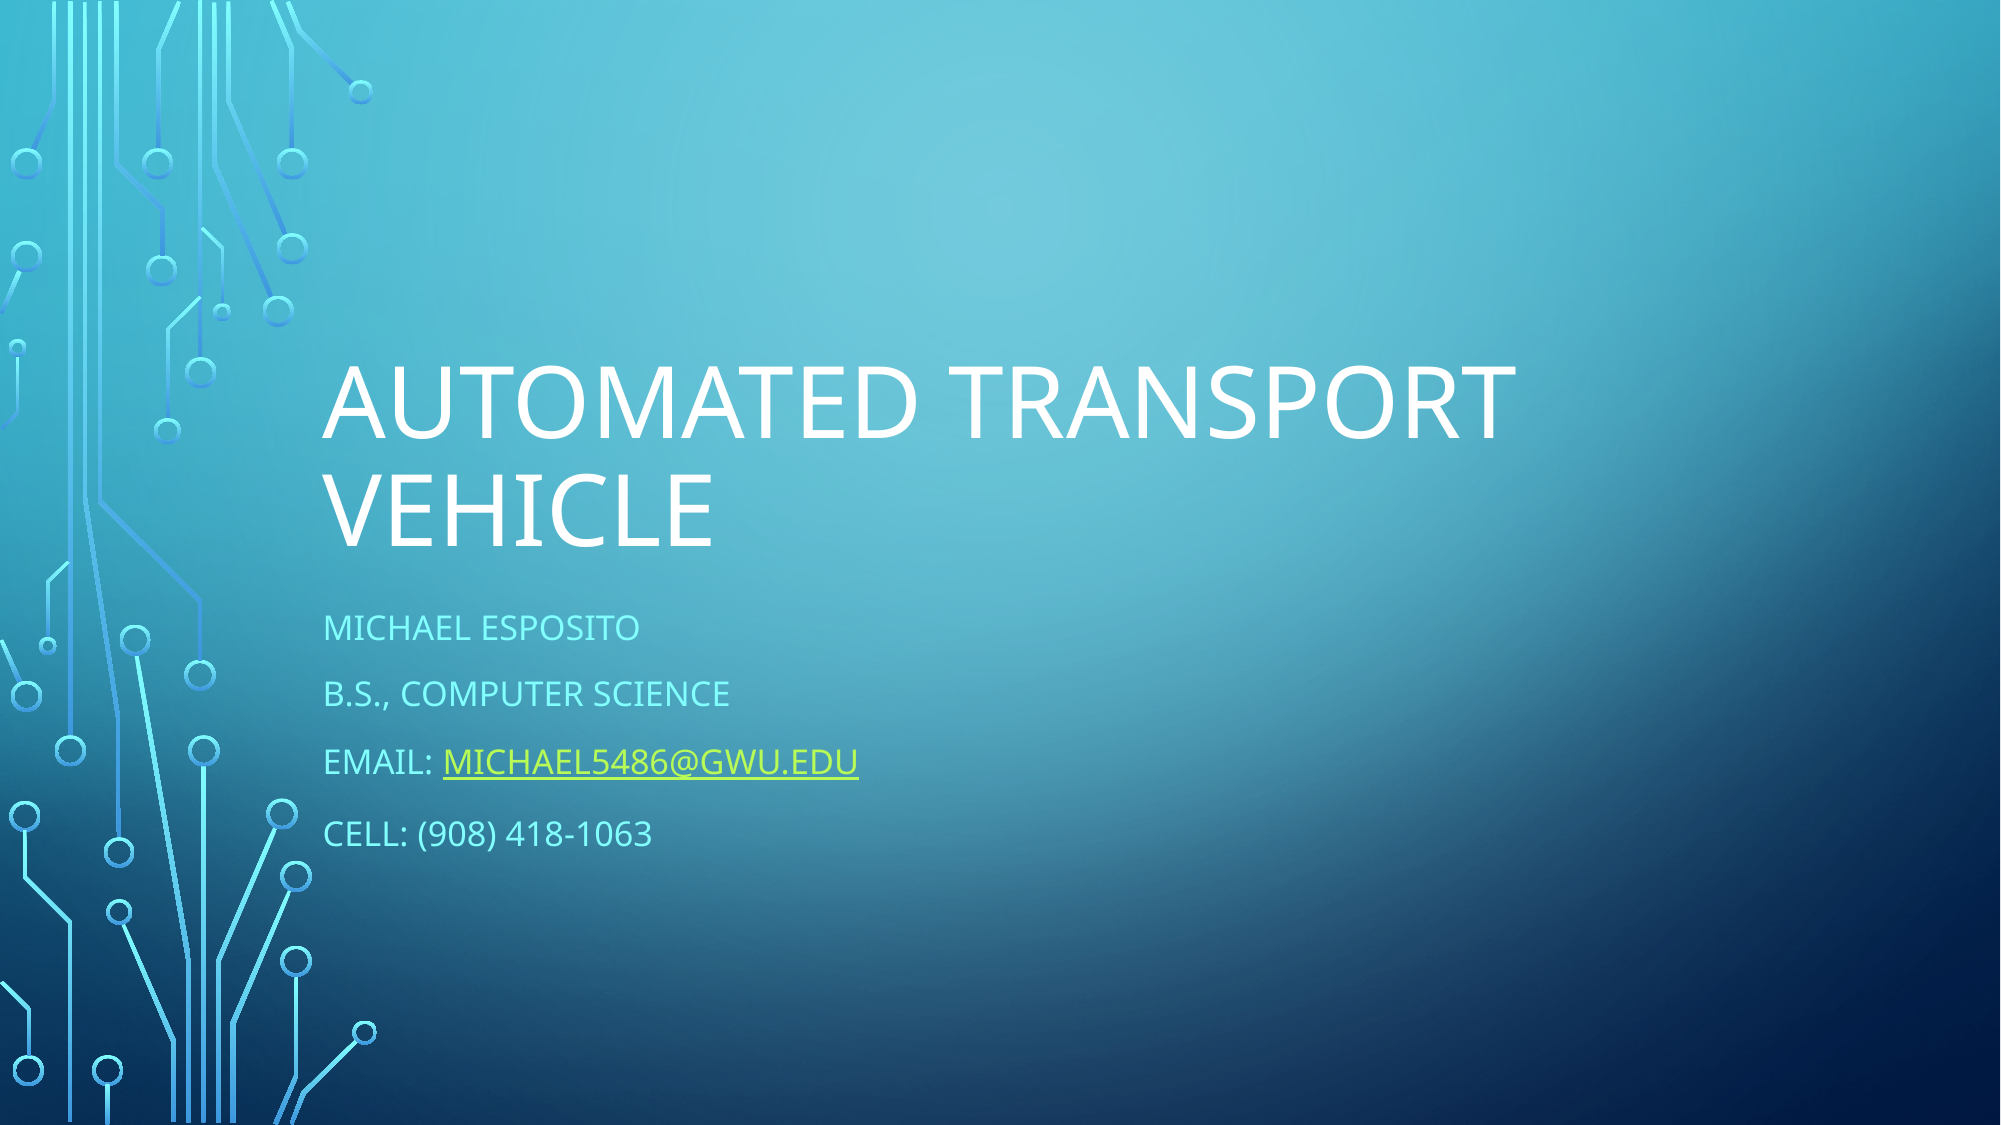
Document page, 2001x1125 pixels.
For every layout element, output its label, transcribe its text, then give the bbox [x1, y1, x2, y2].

title Automated Transport Vehicle [307, 184, 1750, 576]
subtitle Michael Esposito B.S., Computer Science Email: michael5486@gwu.edu Cell: (908) 418-1063 [307, 590, 1750, 863]
